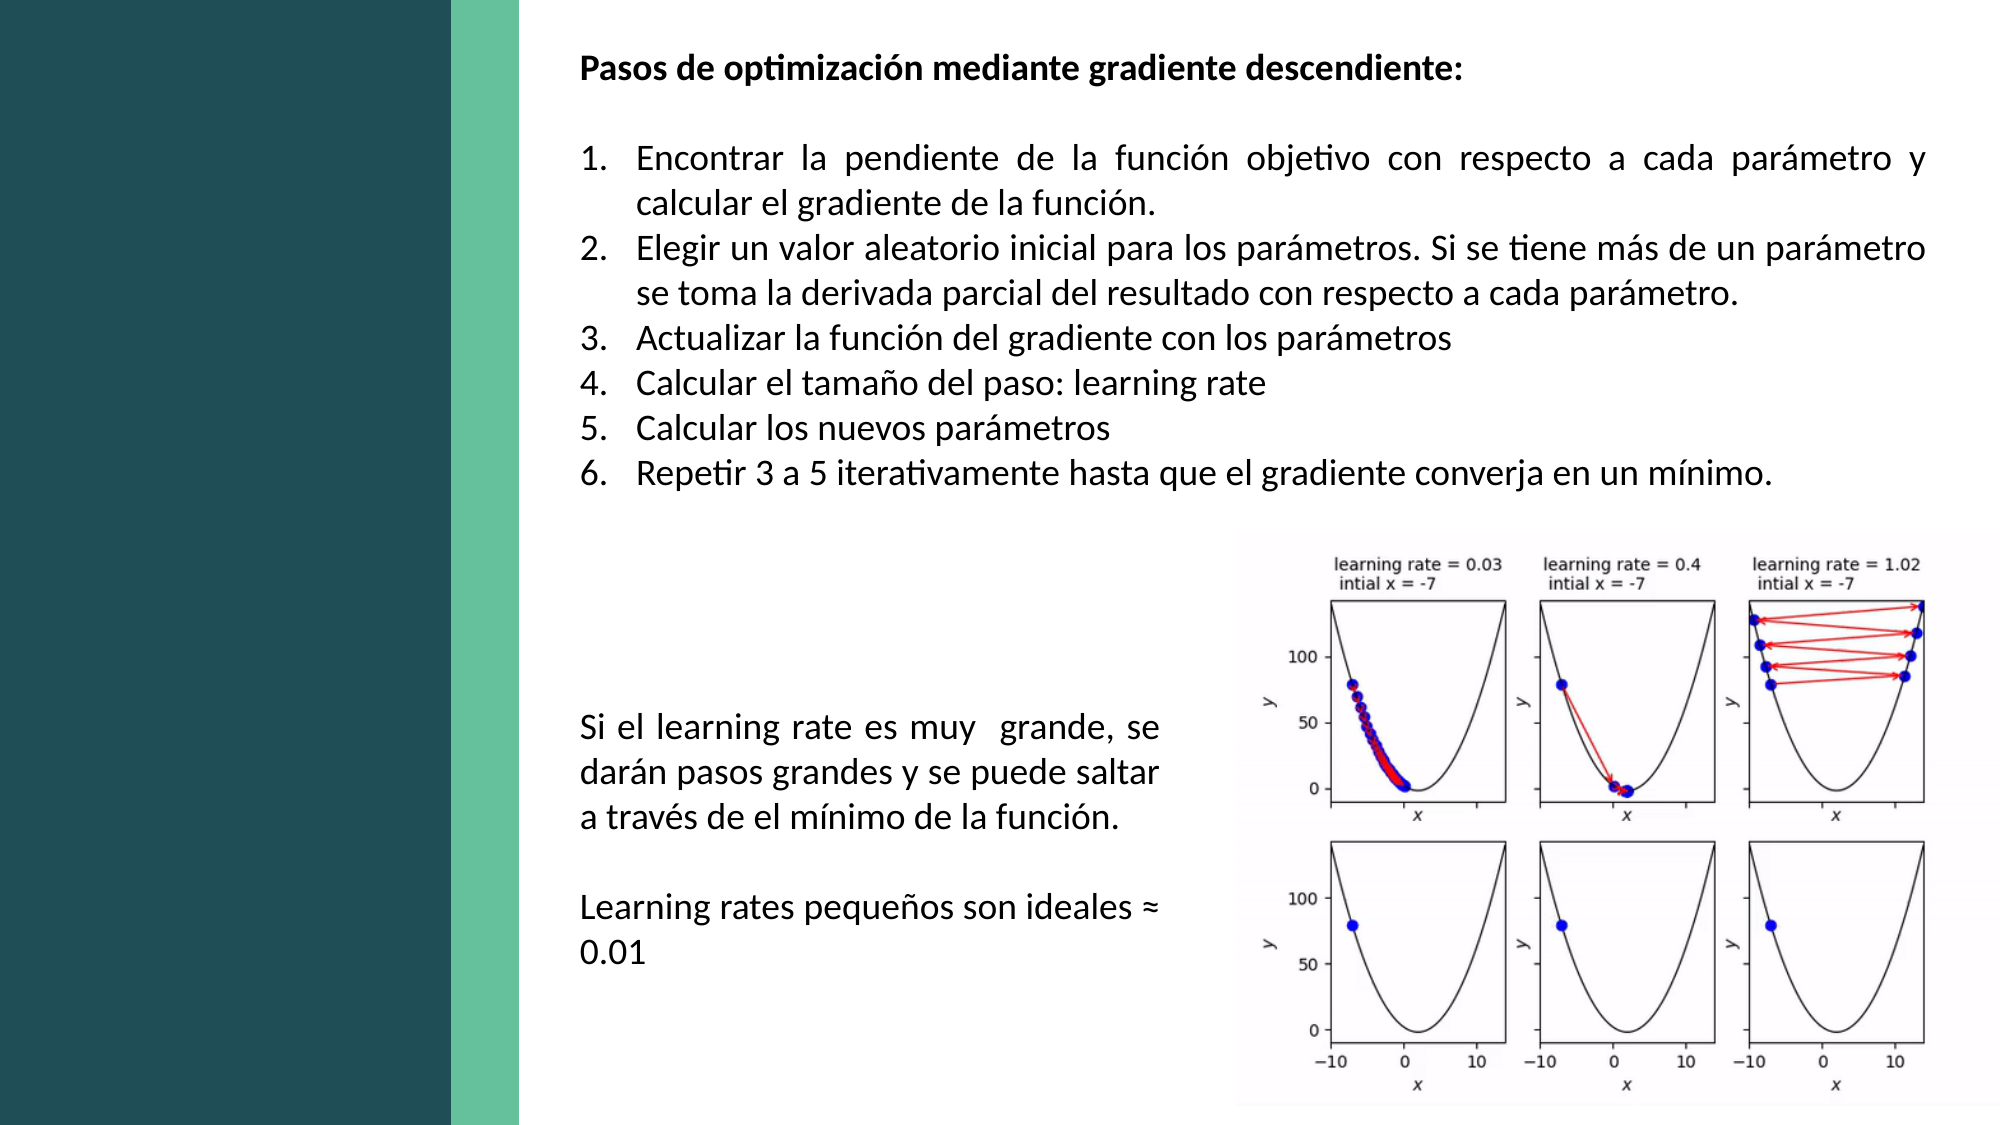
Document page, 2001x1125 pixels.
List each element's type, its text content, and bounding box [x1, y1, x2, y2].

text_box Si el learning rate es muy grande, se darán pasos grandes y se puede saltar a través de el mínimo de la función. Learning rates pequeños son ideales ≈ 0.01 [565, 694, 1176, 980]
picture [1235, 531, 2000, 1106]
text_box Pasos de optimización mediante gradiente descendiente: Encontrar la pendiente de la función objetivo con respecto a cada parámetro y calcular el gradiente de la función. Elegir un valor aleatorio inicial para los parámetros. Si se tiene más de un parámetro se toma la derivada parcial del resultado con respecto a cada parámetro. Actualizar la función del gradiente con los parámetros Calcular el tamaño del paso: learning rate Calcular los nuevos parámetros Repetir 3 a 5 iterativamente hasta que el gradiente converja en un mínimo. [564, 35, 1943, 546]
